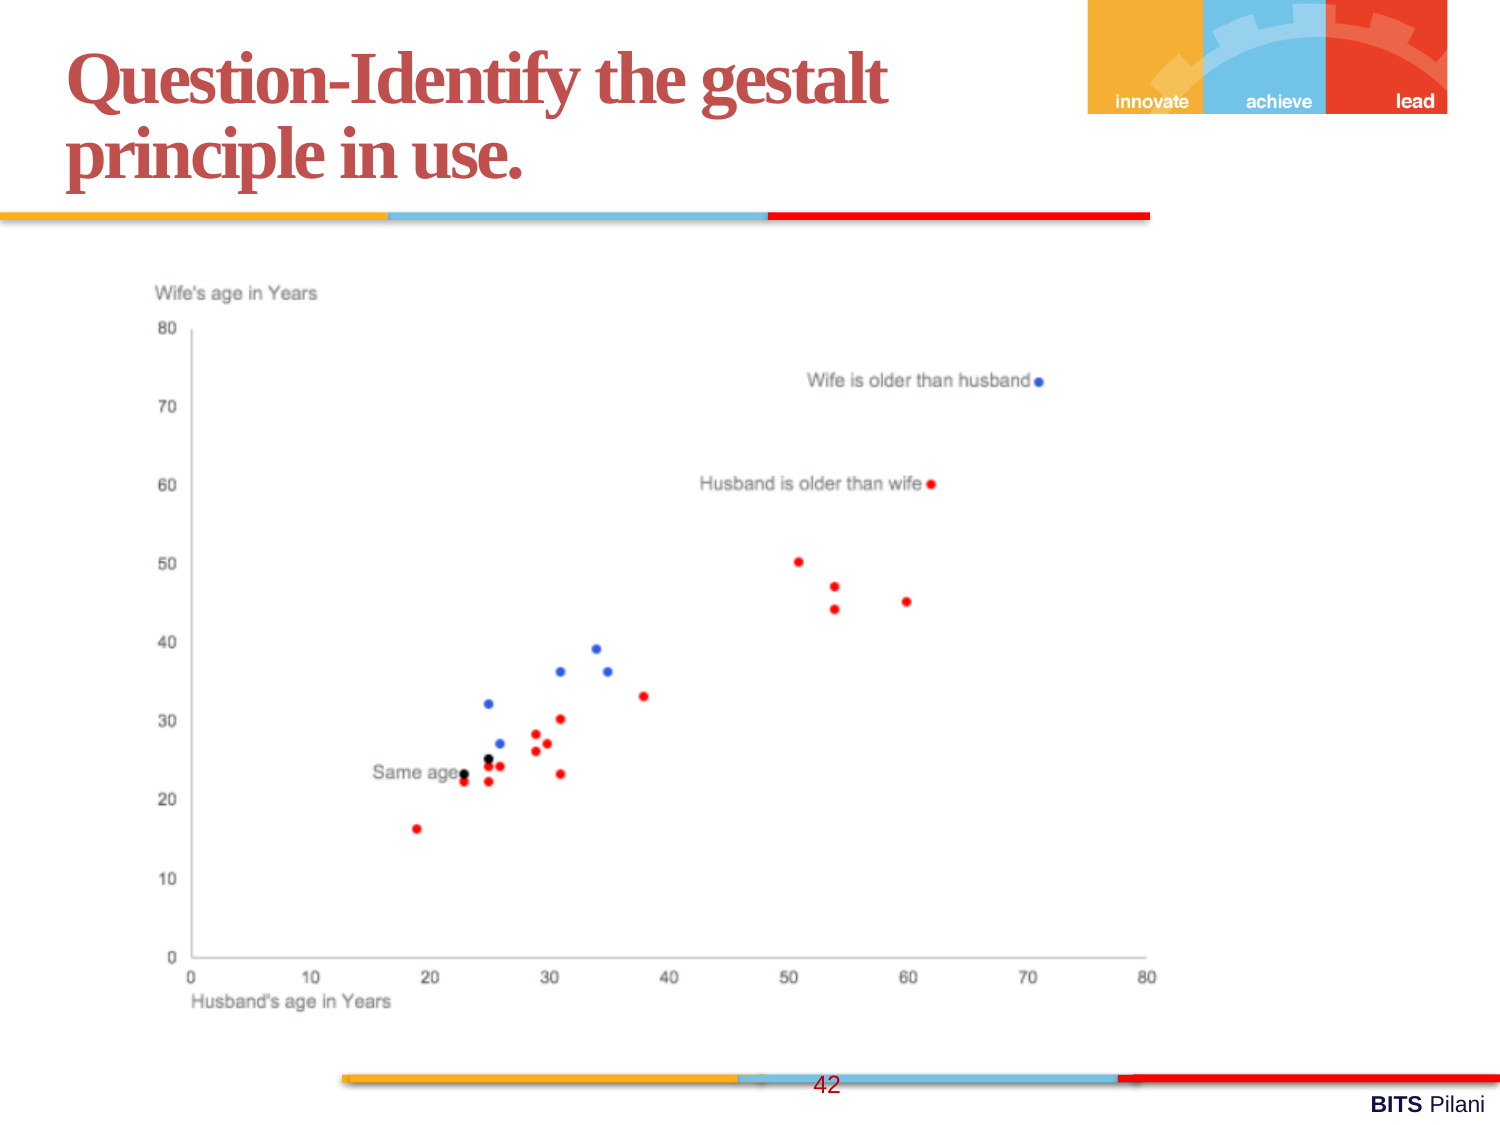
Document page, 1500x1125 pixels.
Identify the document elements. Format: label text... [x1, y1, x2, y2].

list Question-Identify the gestalt principle in use. [49, 24, 1088, 213]
picture [137, 262, 1201, 1018]
picture [1087, 0, 1448, 114]
slide_number 42 [506, 1053, 857, 1114]
